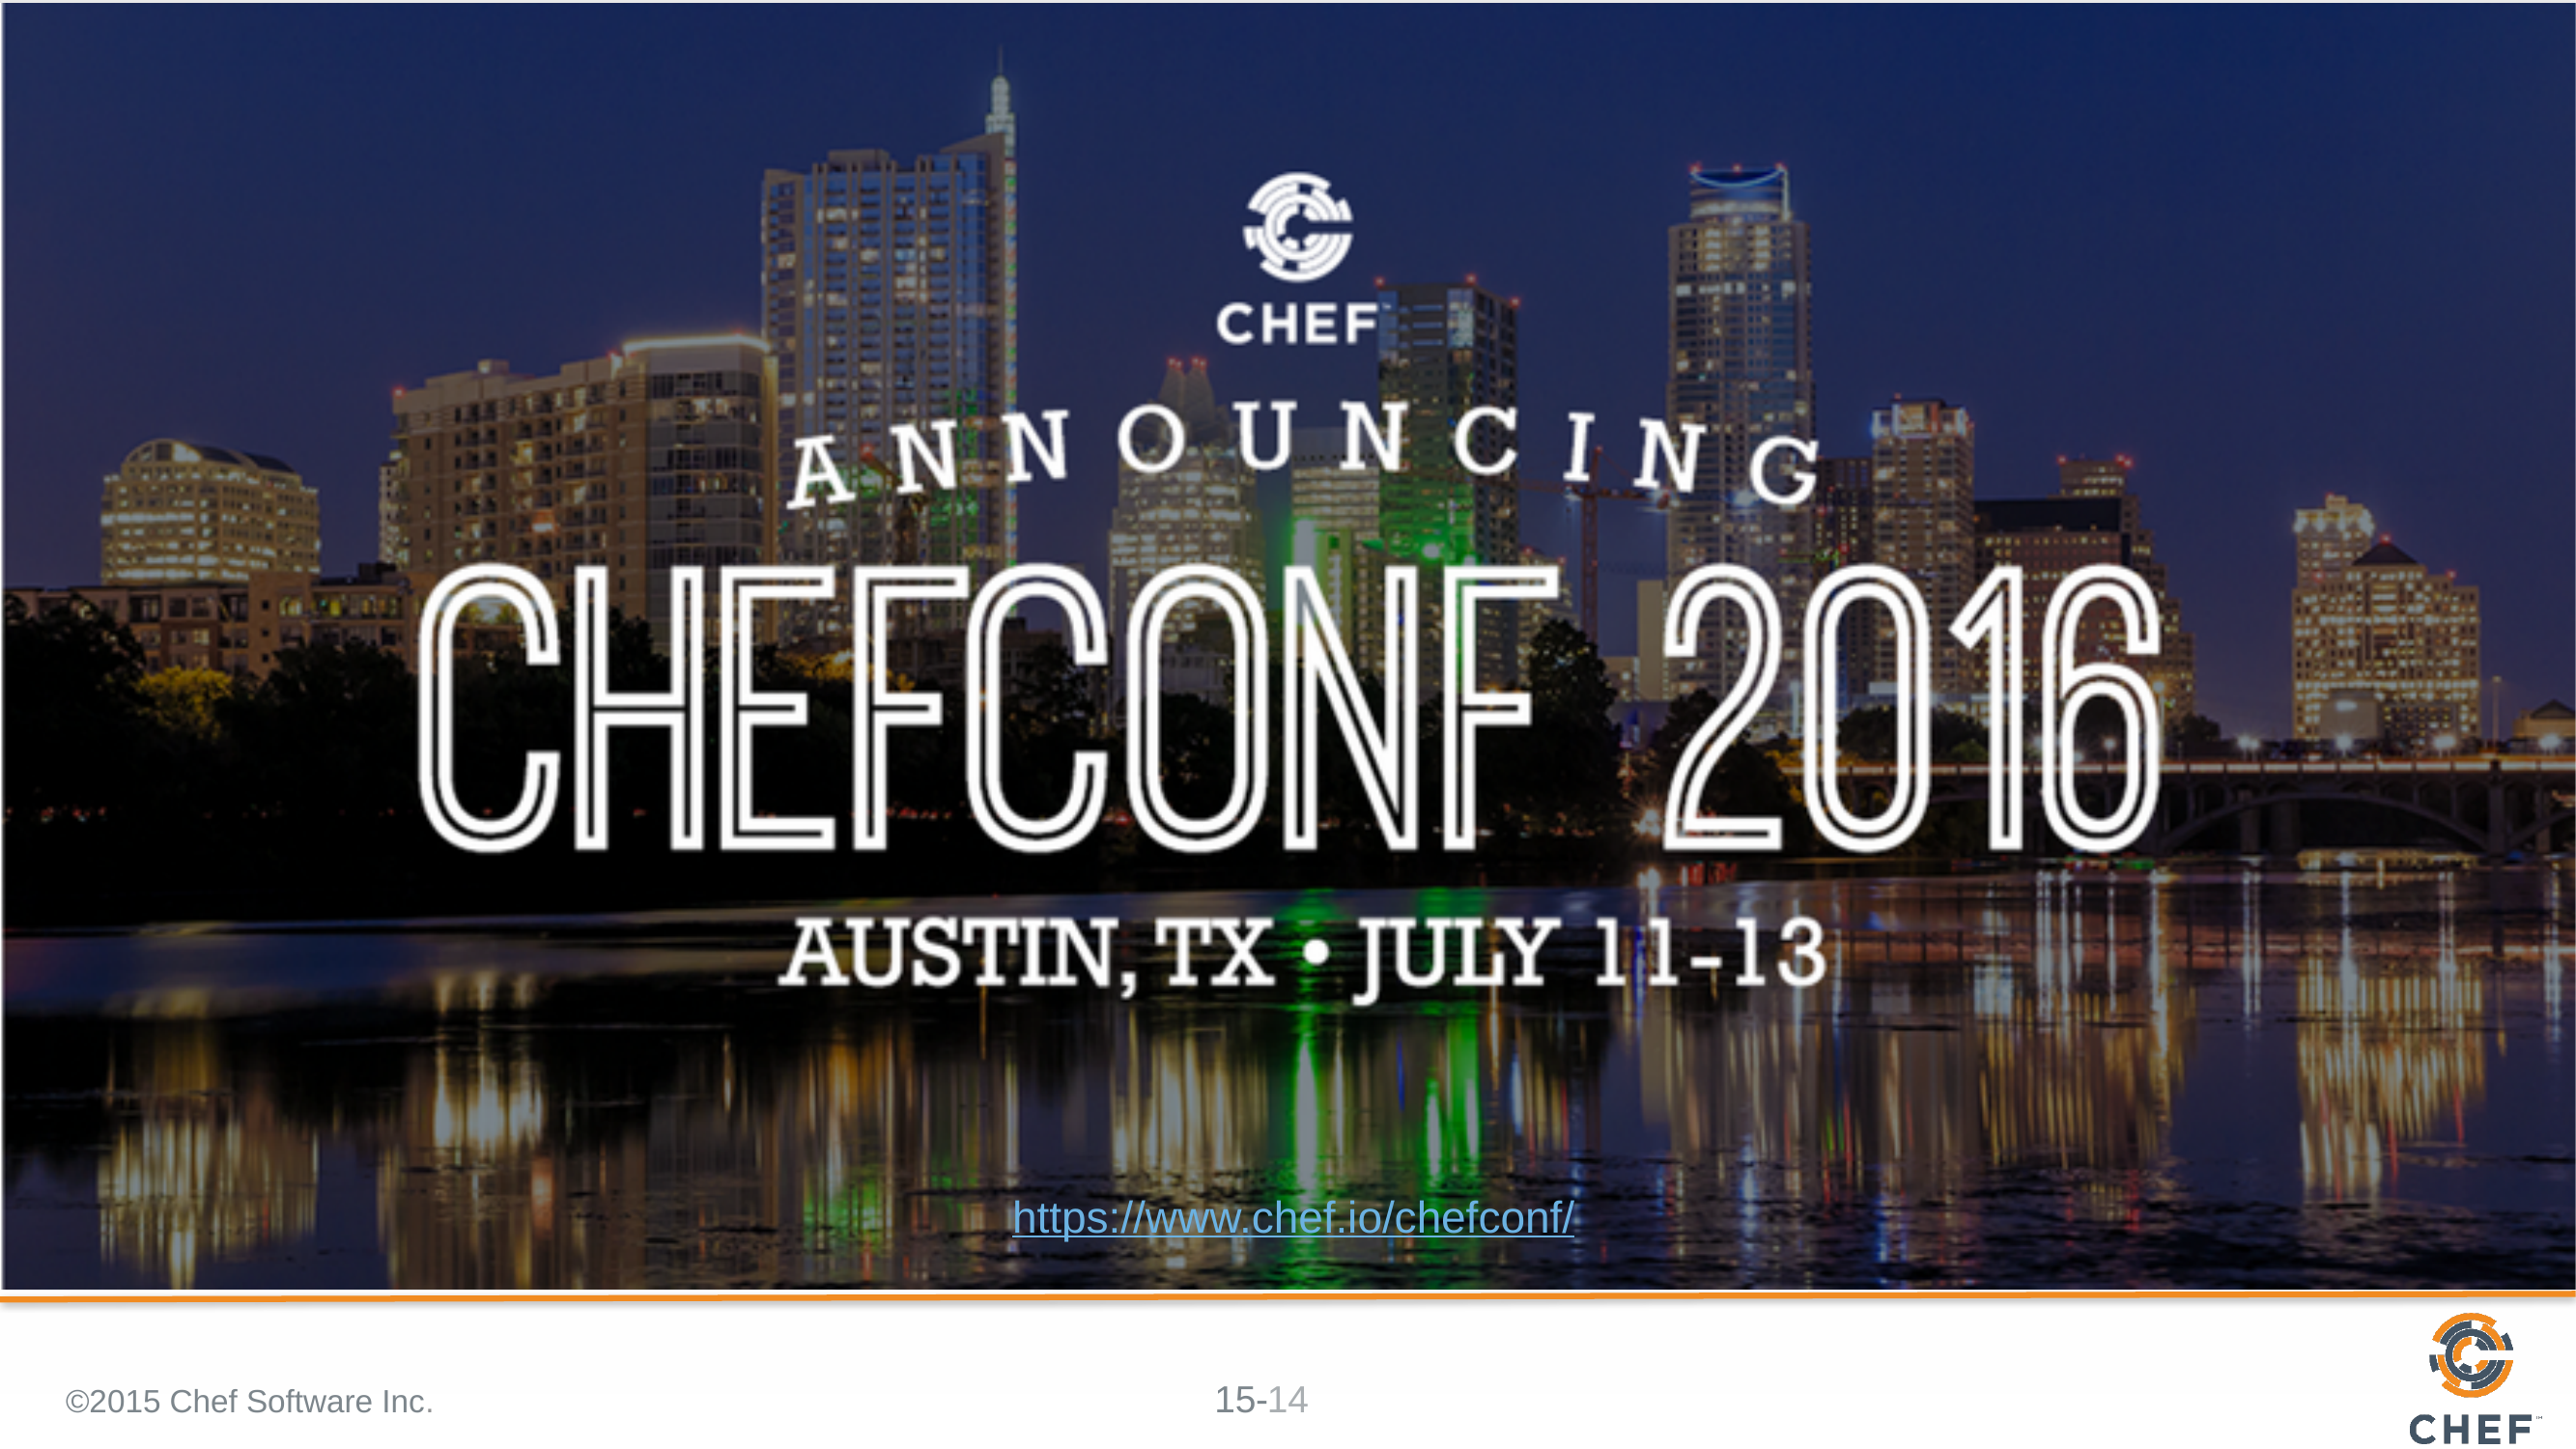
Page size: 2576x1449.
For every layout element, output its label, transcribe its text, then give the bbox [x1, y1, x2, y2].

footer ©2015 Chef Software Inc. [51, 1359, 952, 1440]
picture [2399, 1297, 2550, 1449]
slide_number 14 [998, 1359, 1578, 1437]
picture [0, 2, 2576, 1291]
